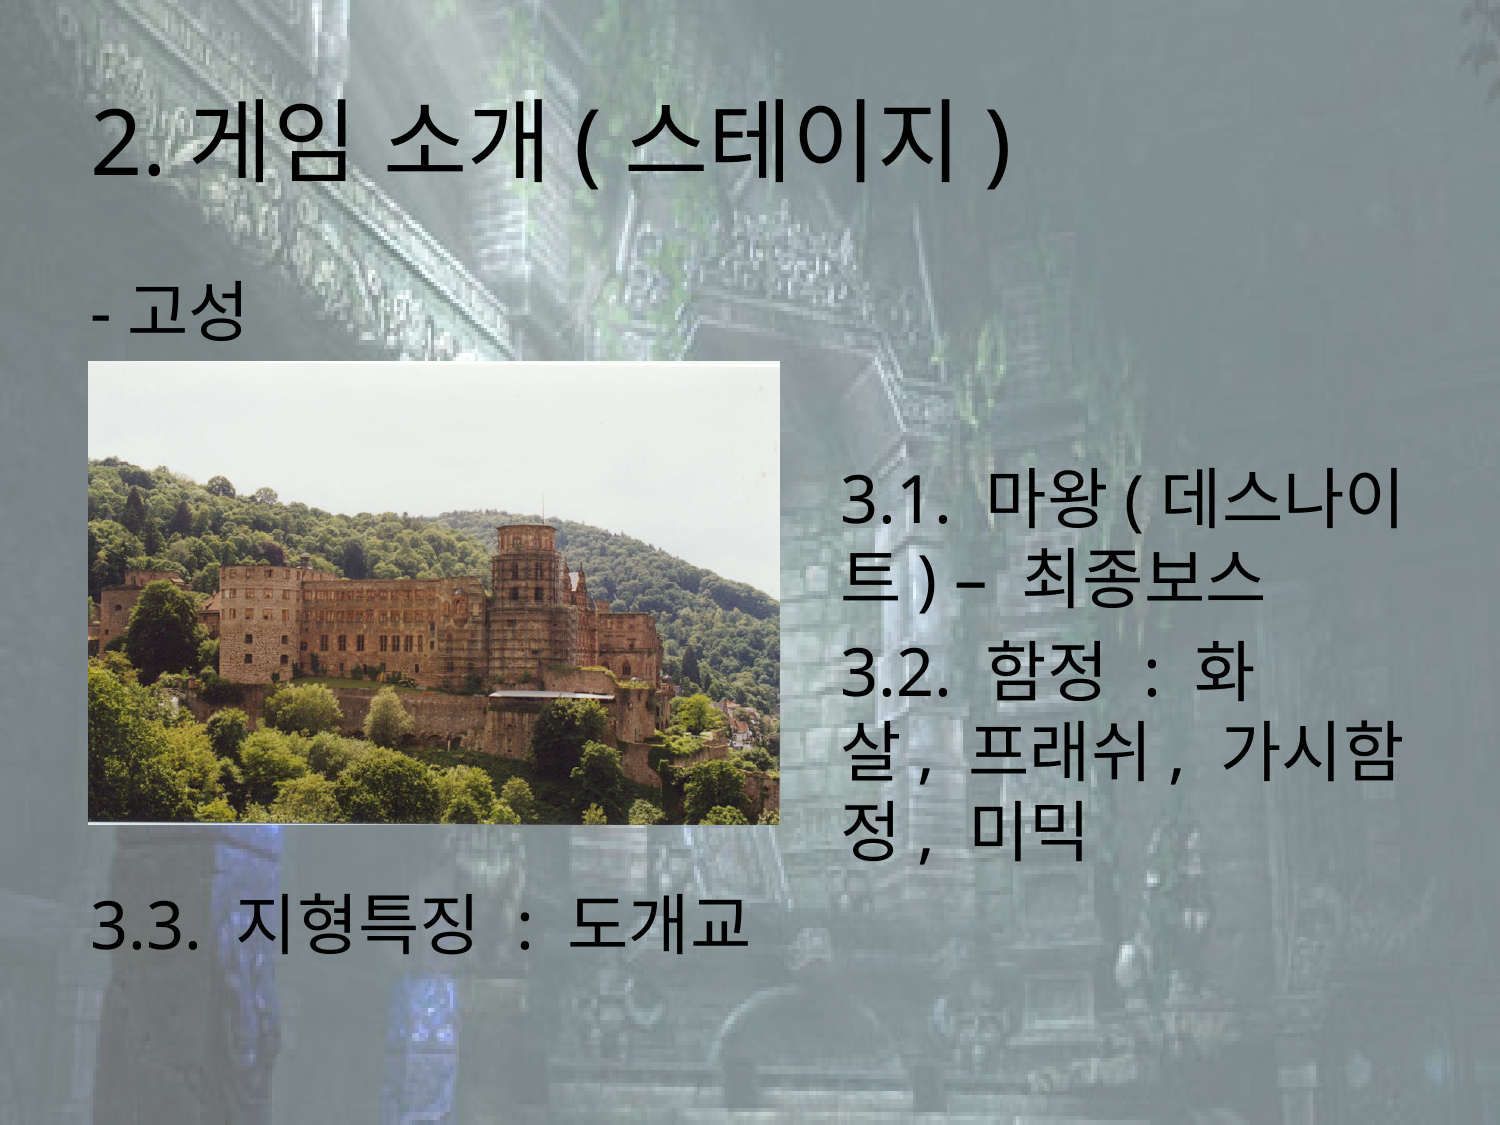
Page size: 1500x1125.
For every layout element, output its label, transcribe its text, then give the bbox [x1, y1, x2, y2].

list -고성 3.1. 마왕(데스나이 트) – 최종보스 3.2. 함정 : 화 살, 프래쉬, 가시함 정, 미믹 3.3. 지형특징 : 도개교 [75, 262, 1425, 1005]
title 2.게임 소개(스테이지) [75, 45, 1425, 233]
picture [88, 361, 780, 825]
